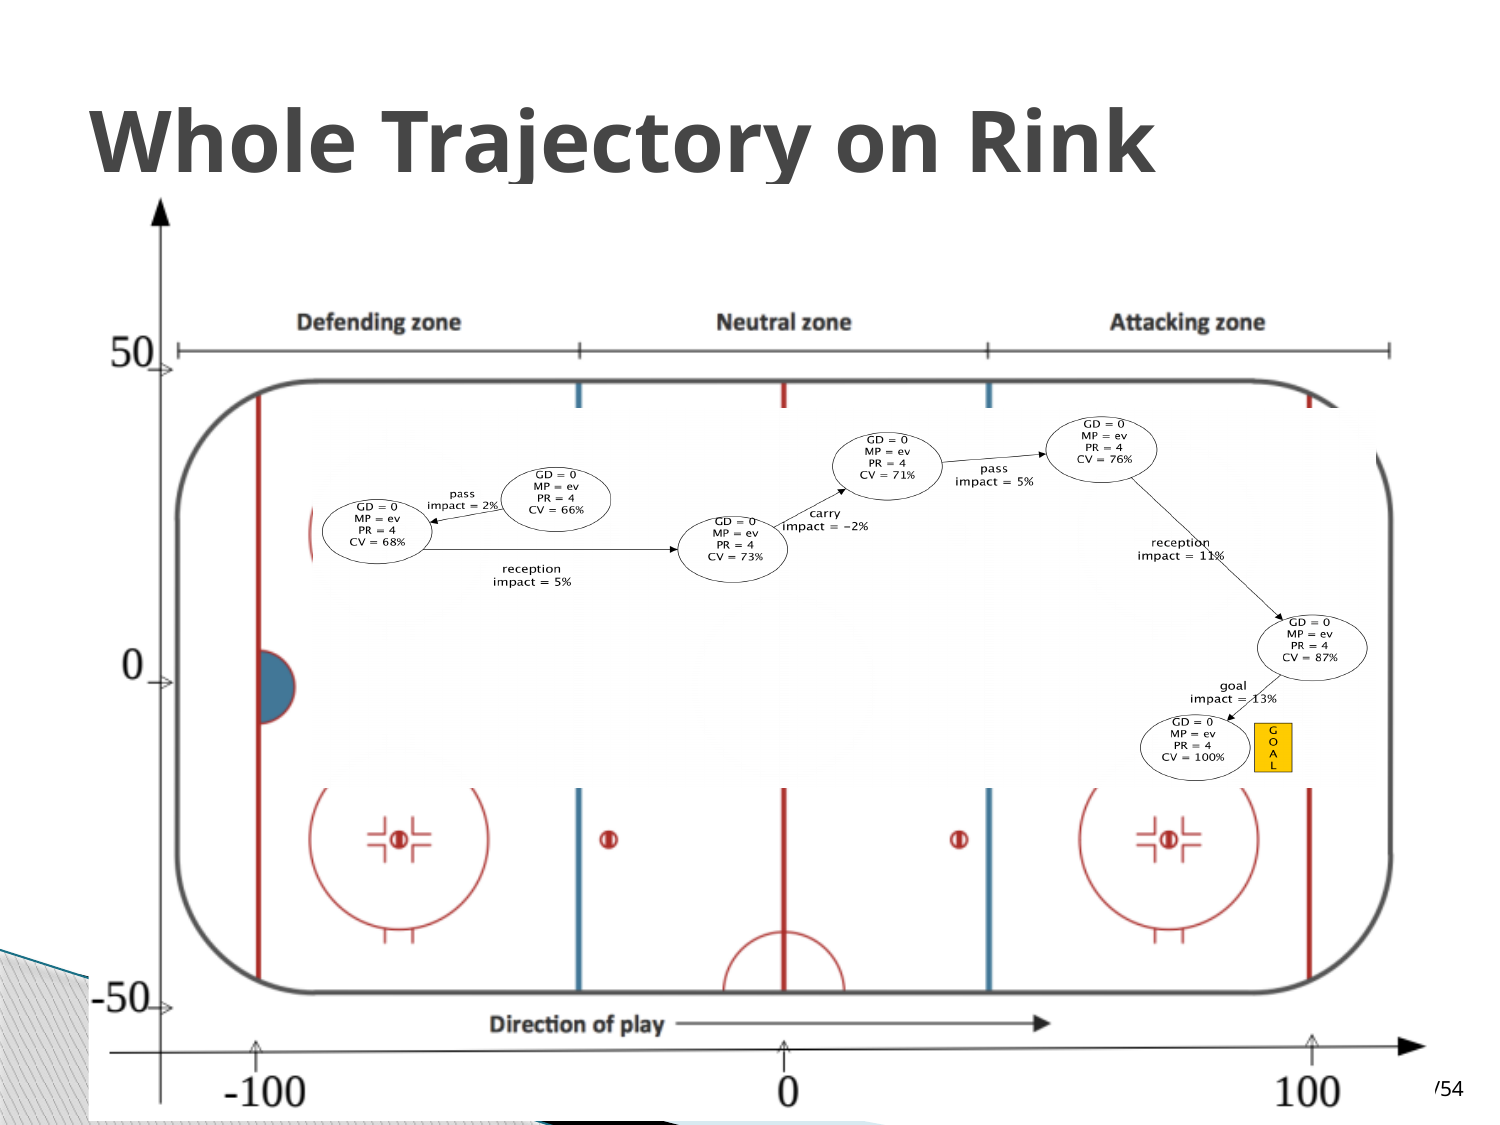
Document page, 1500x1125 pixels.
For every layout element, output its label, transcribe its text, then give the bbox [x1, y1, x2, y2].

slide_number 37/54 [1442, 1051, 1479, 1112]
picture [88, 184, 1436, 1122]
title Whole Trajectory on Rink [75, 45, 1425, 233]
